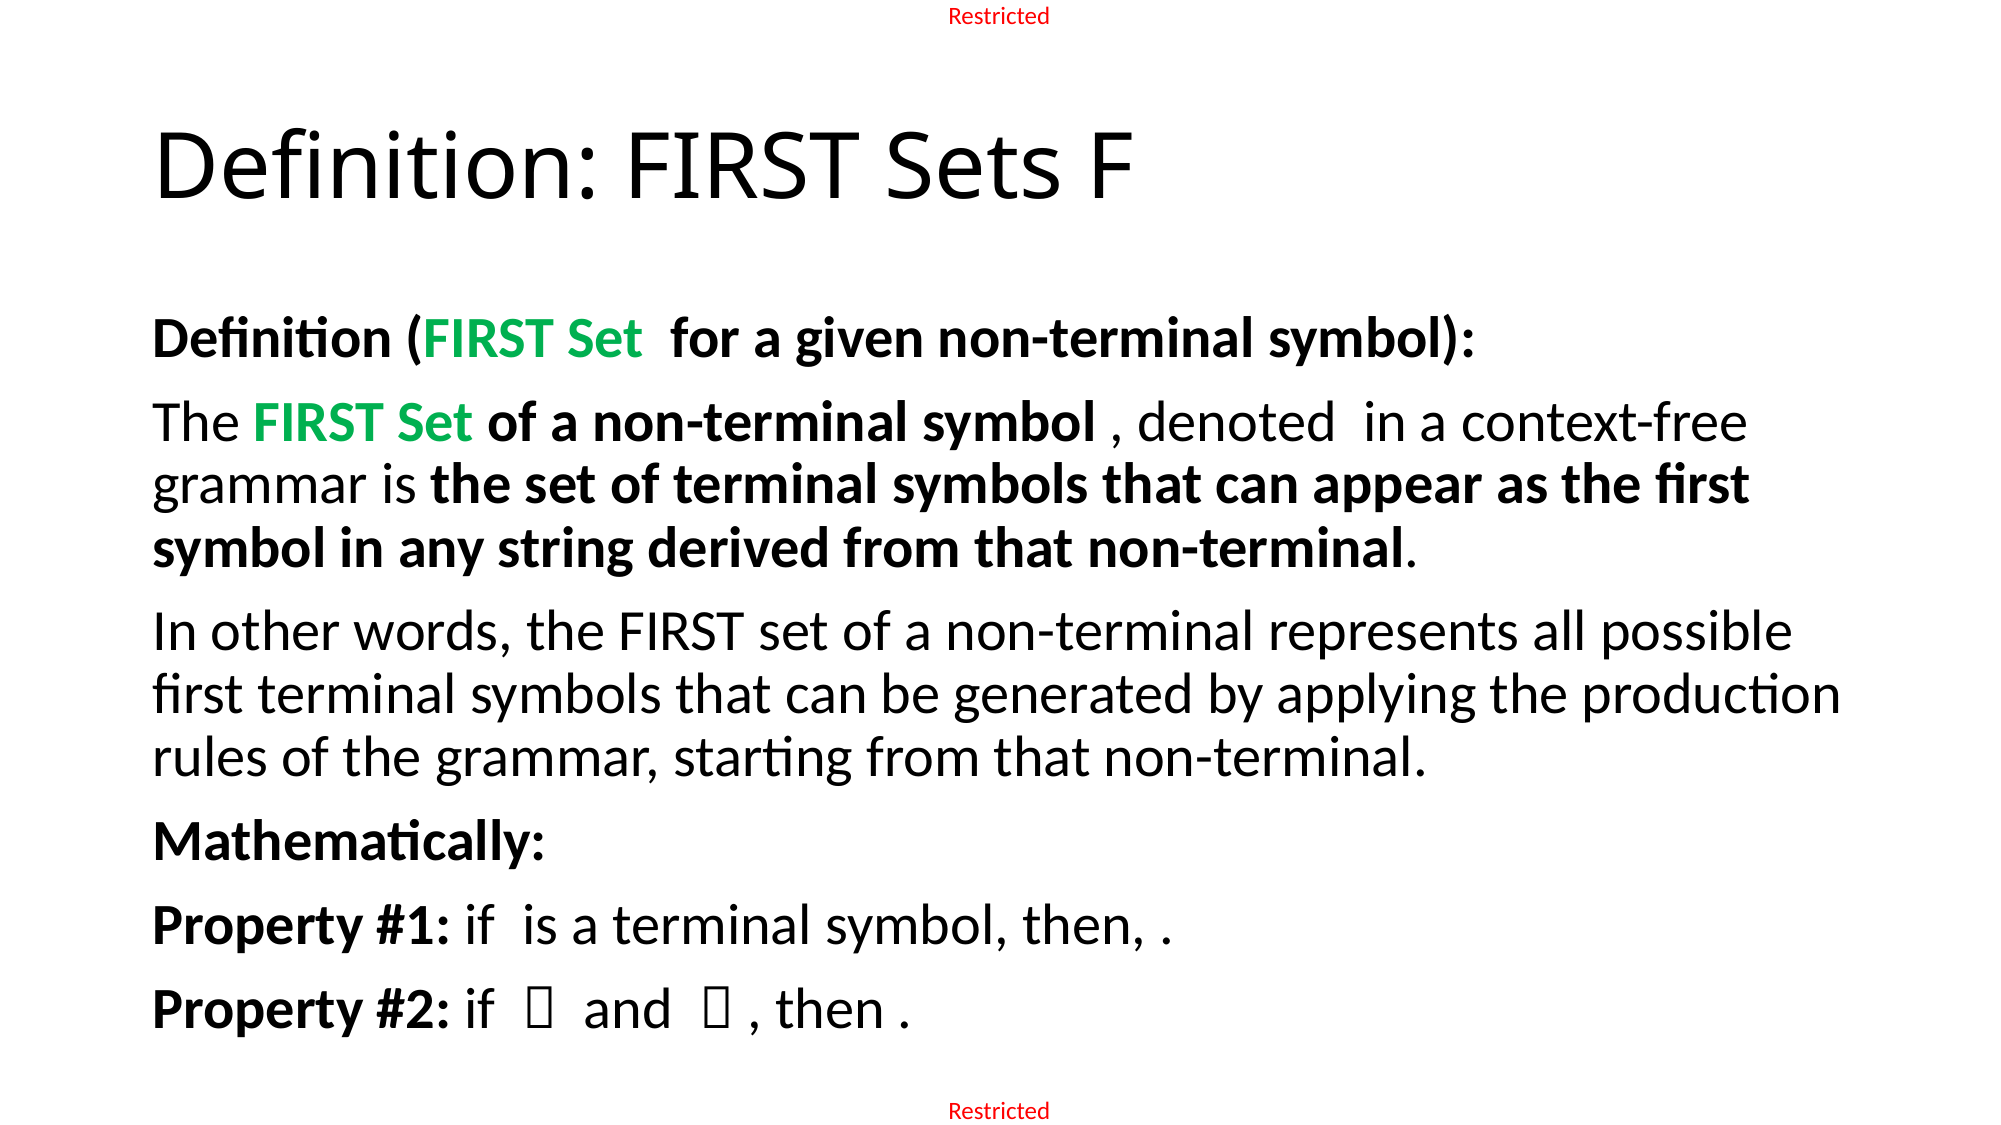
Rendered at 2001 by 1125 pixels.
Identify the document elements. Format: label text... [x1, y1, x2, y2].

title Definition: FIRST Sets F [137, 59, 1863, 278]
